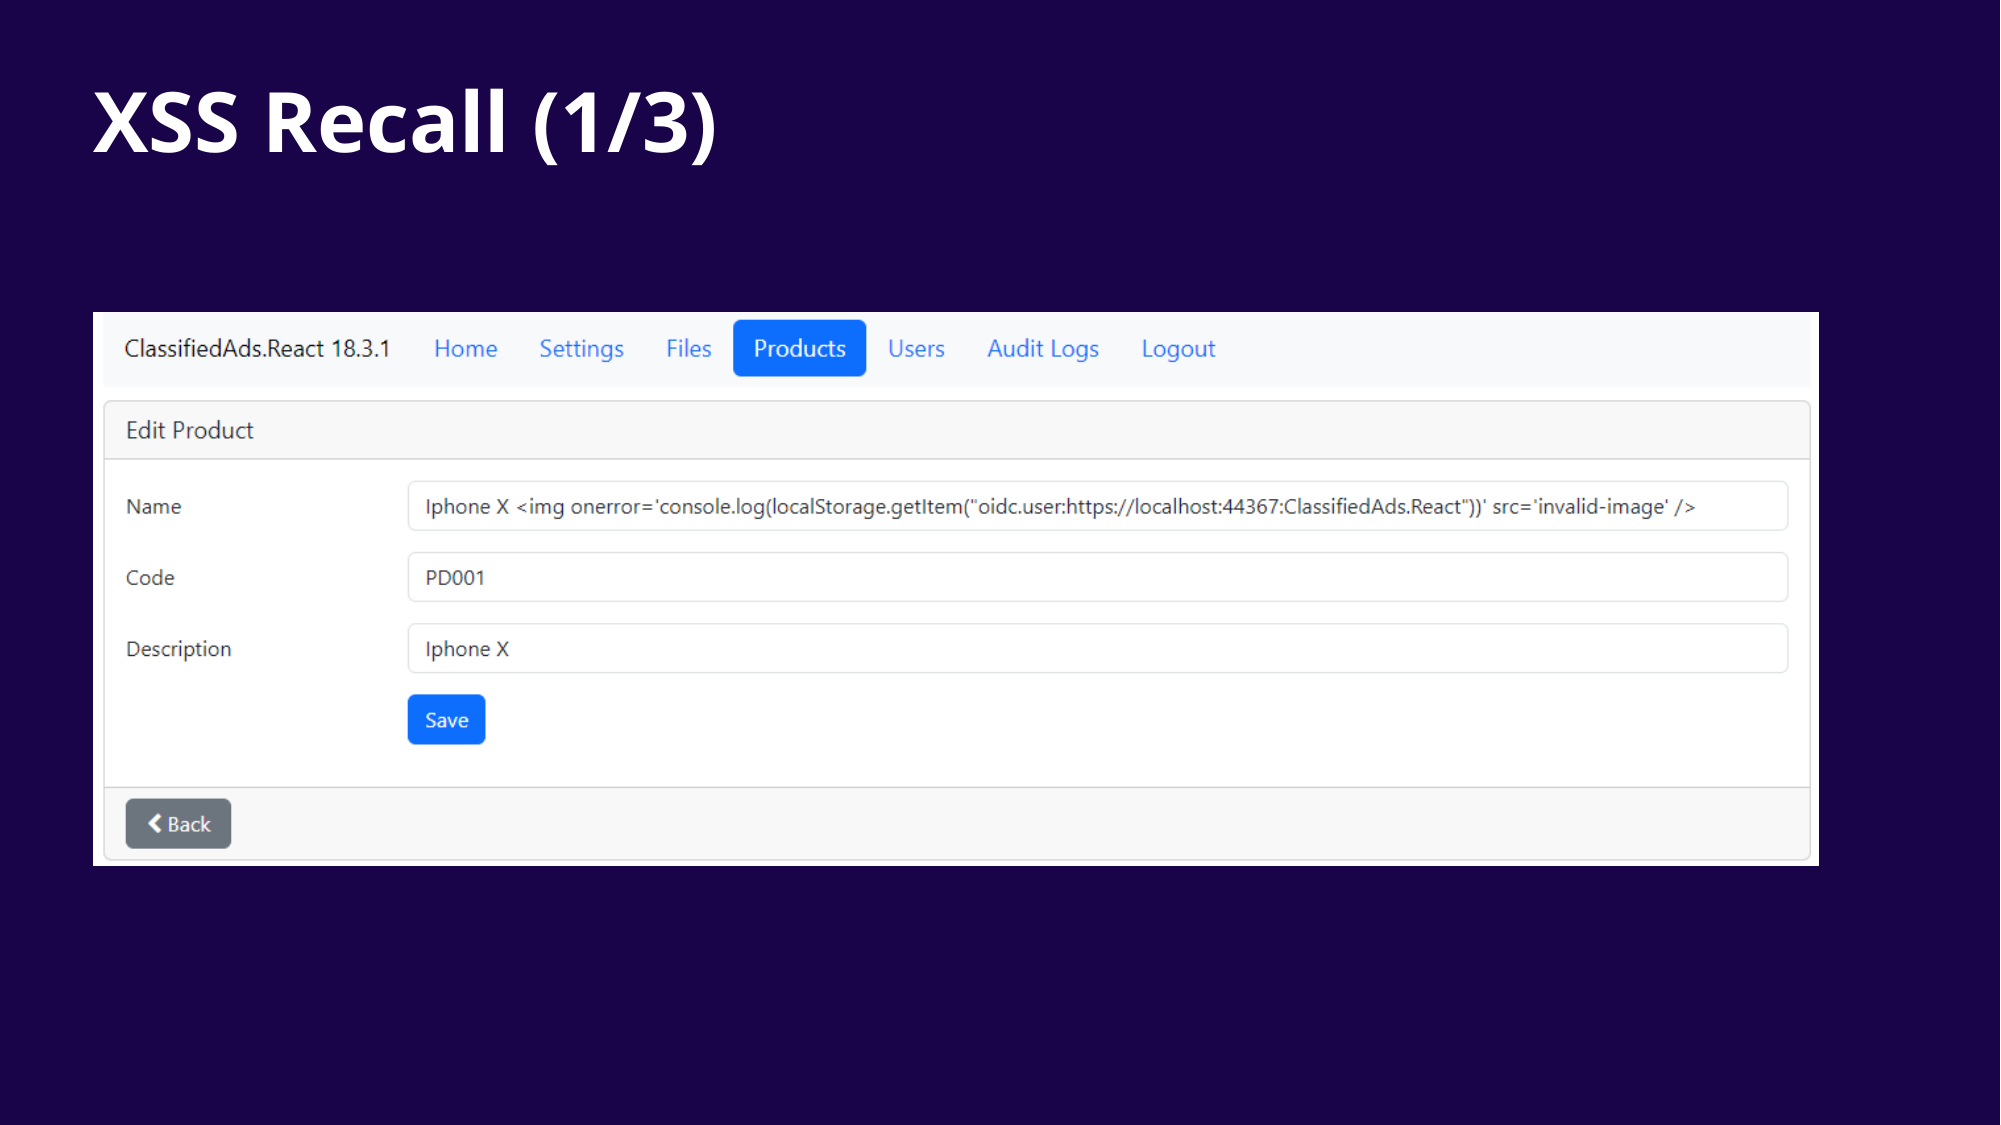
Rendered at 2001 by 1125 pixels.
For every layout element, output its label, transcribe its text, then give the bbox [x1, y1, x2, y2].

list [93, 312, 1819, 866]
title XSS Recall (1/3) [93, 69, 1902, 171]
